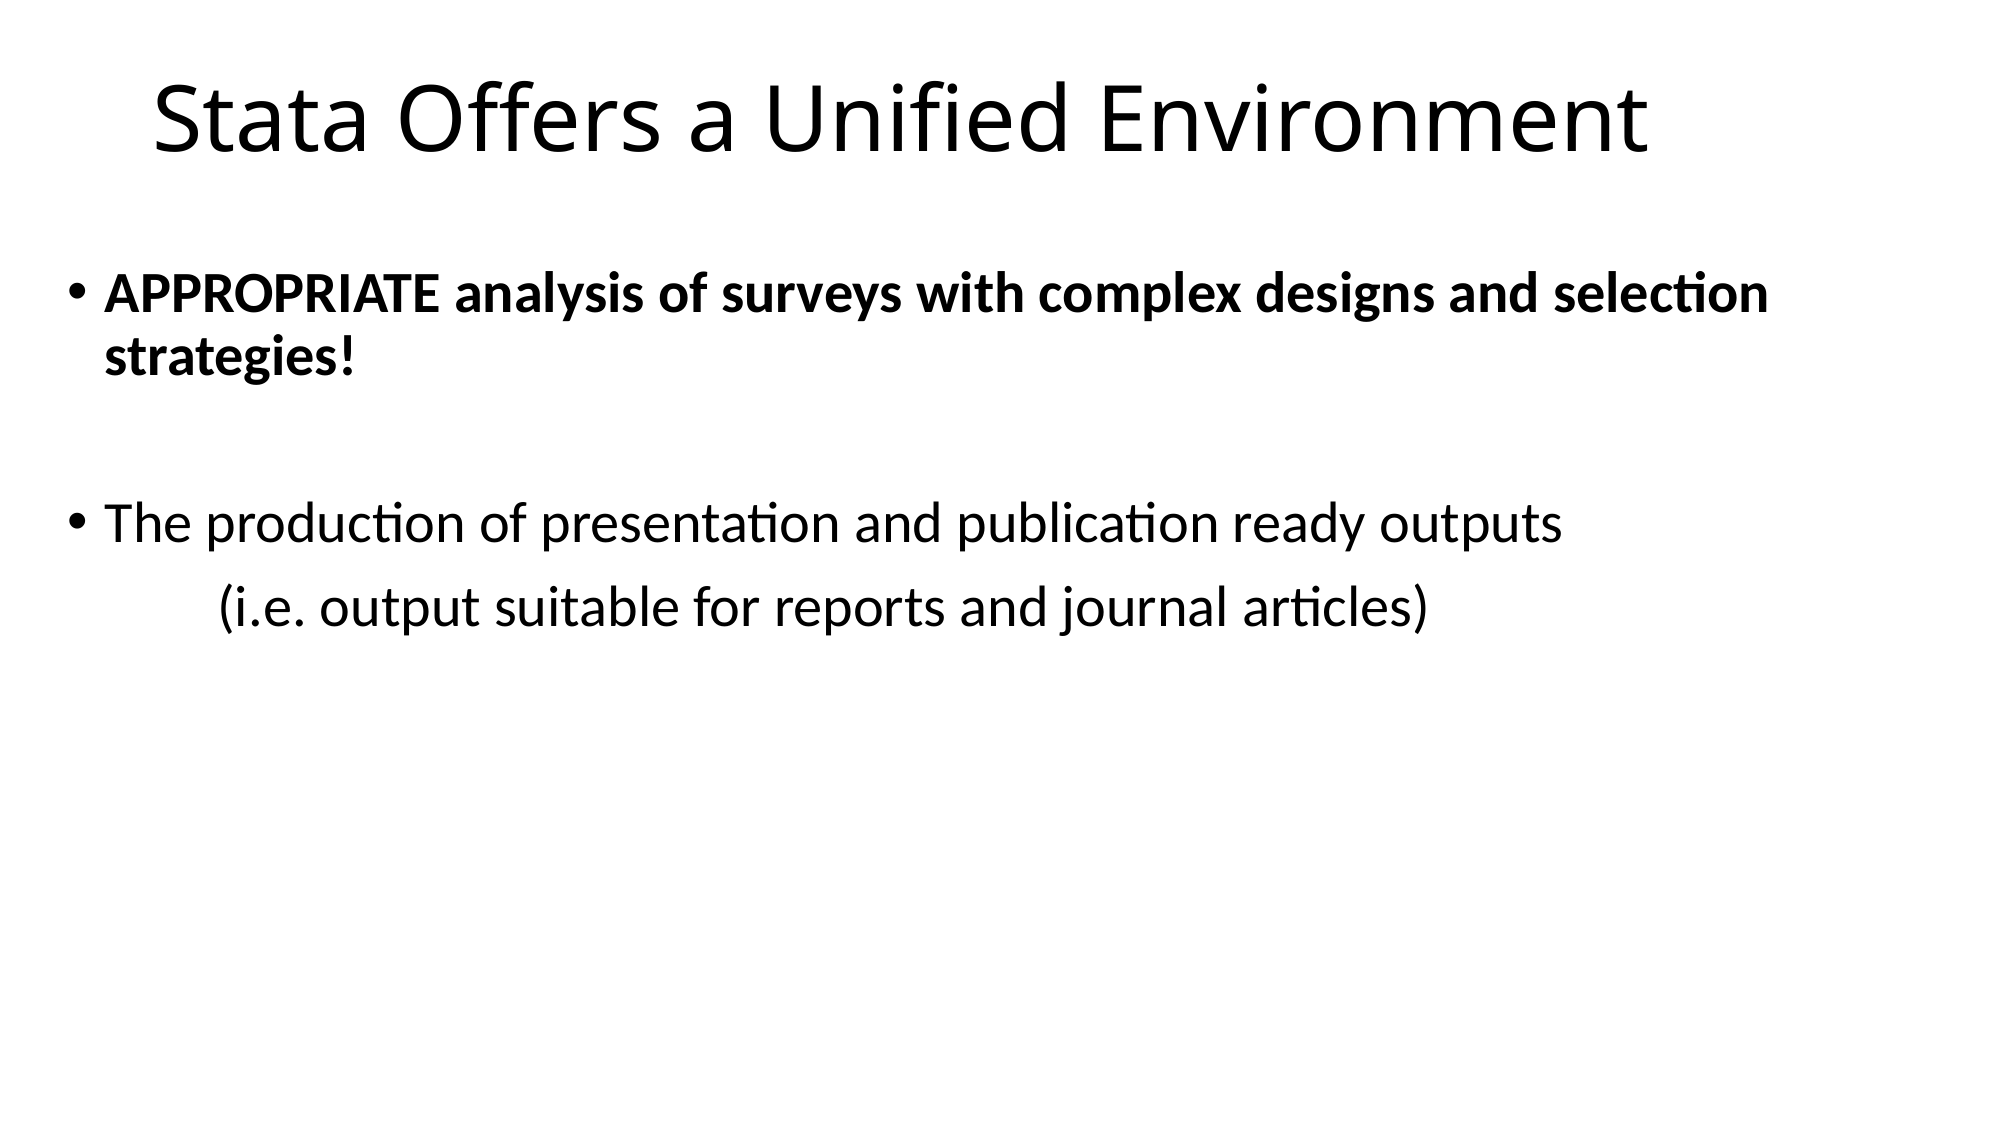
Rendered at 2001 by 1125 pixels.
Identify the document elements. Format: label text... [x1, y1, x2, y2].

list APPROPRIATE analysis of surveys with complex designs and selection strategies! The production of presentation and publication ready outputs (i.e. output suitable for reports and journal articles) [52, 254, 1964, 1106]
title Stata Offers a Unified Environment [137, 12, 1863, 231]
